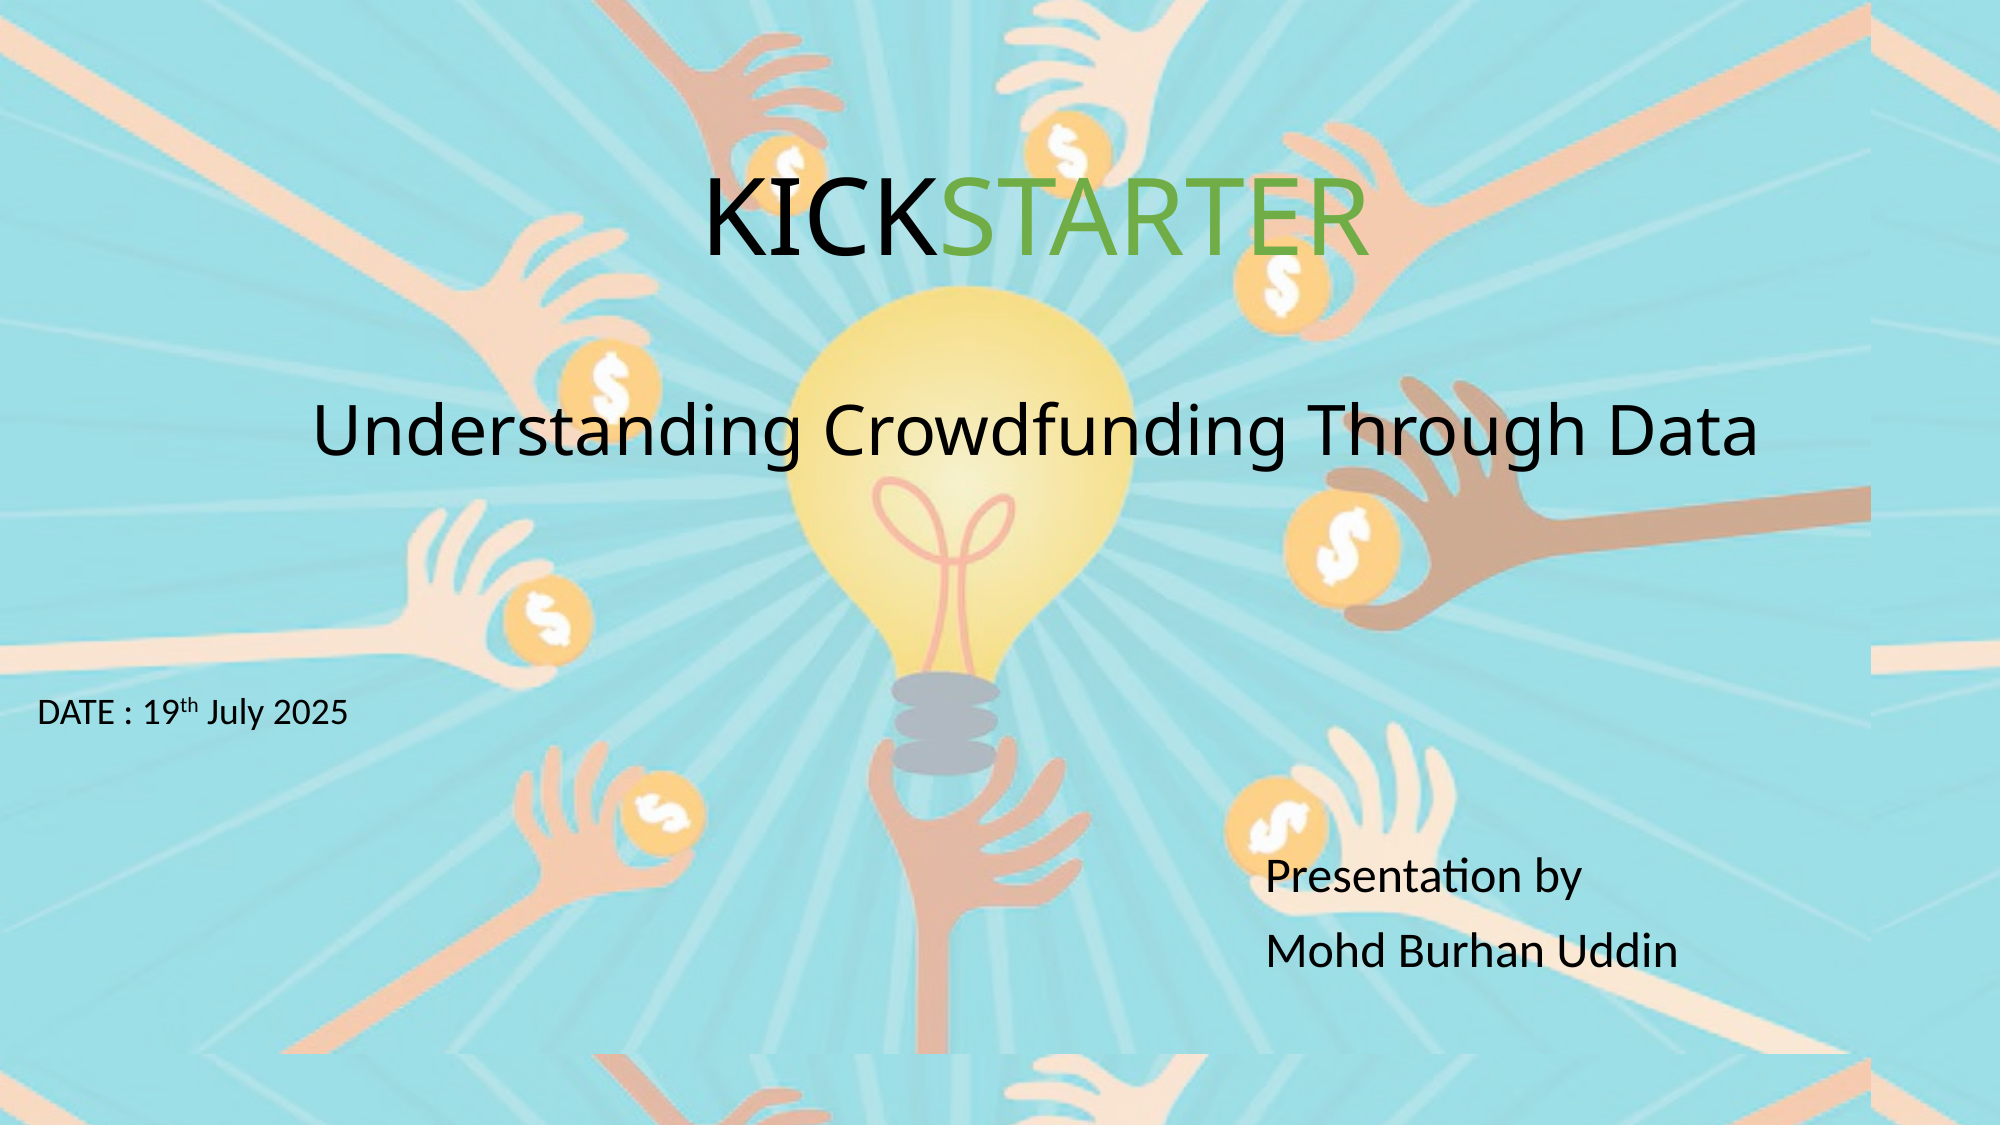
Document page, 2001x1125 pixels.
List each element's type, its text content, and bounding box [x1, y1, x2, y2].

subtitle Presentation by Mohd Burhan Uddin [1250, 841, 2000, 1125]
title KICKSTARTER Understanding Crowdfunding Through Data [286, 86, 1787, 478]
text_box DATE : 19th July 2025 [22, 679, 428, 739]
